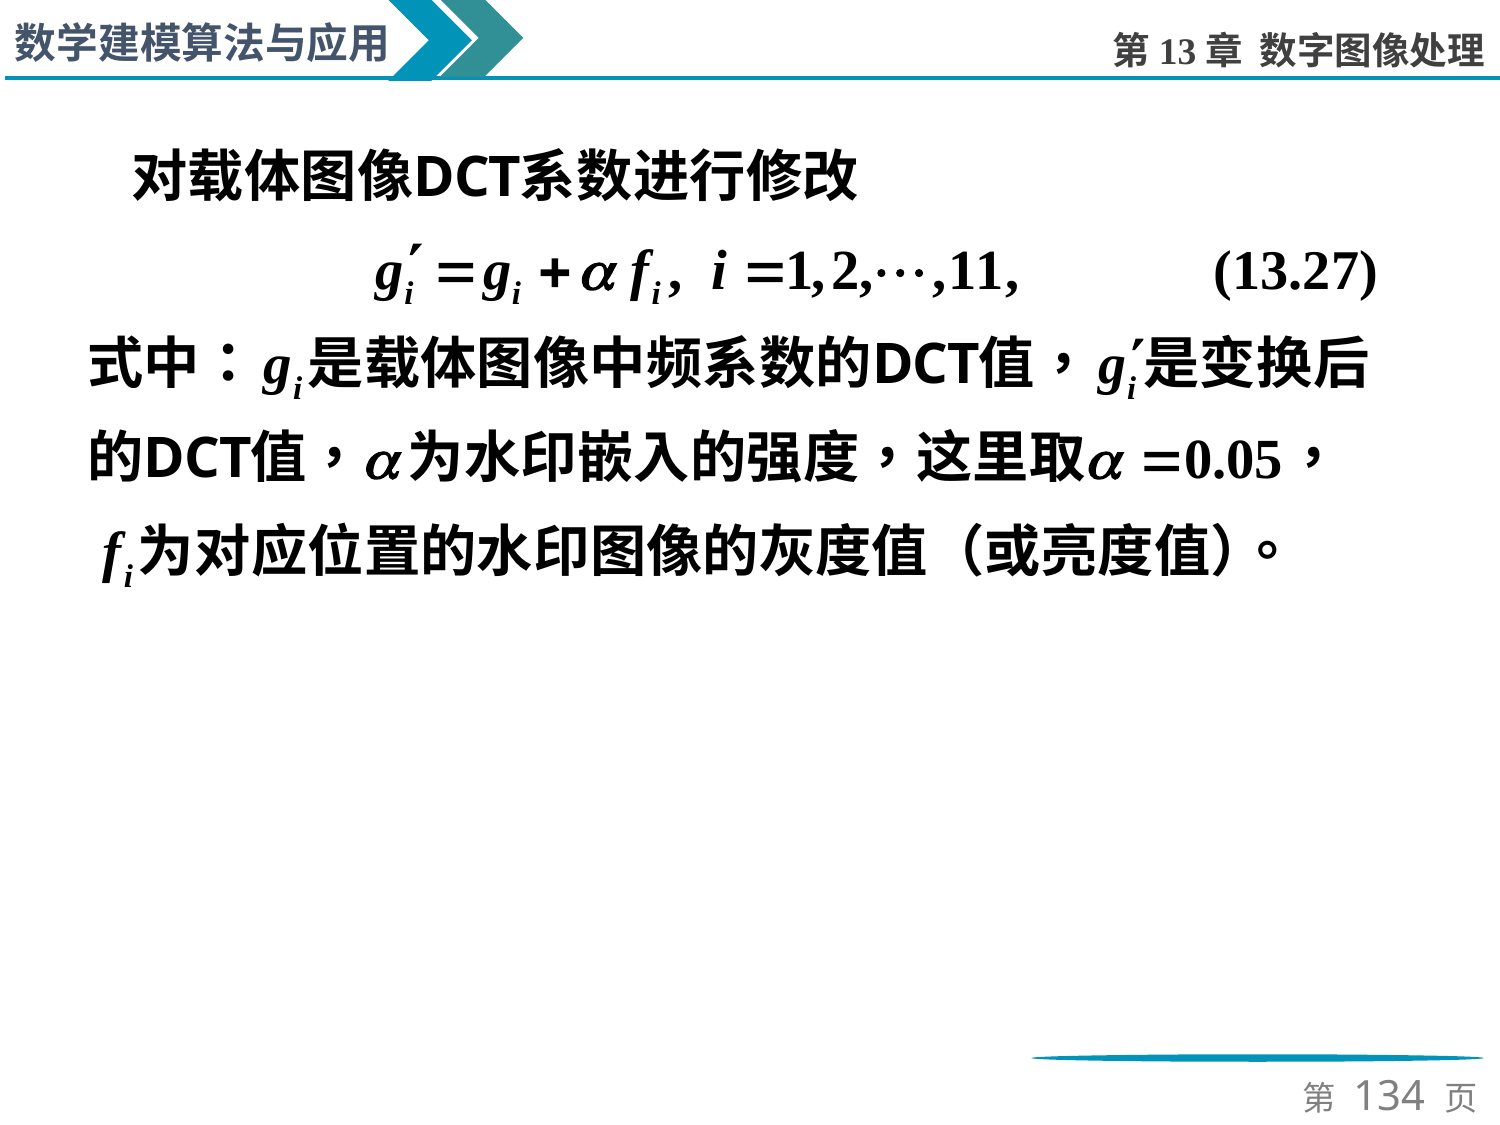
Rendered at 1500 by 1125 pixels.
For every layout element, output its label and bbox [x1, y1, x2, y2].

text_box [87, 132, 1377, 634]
